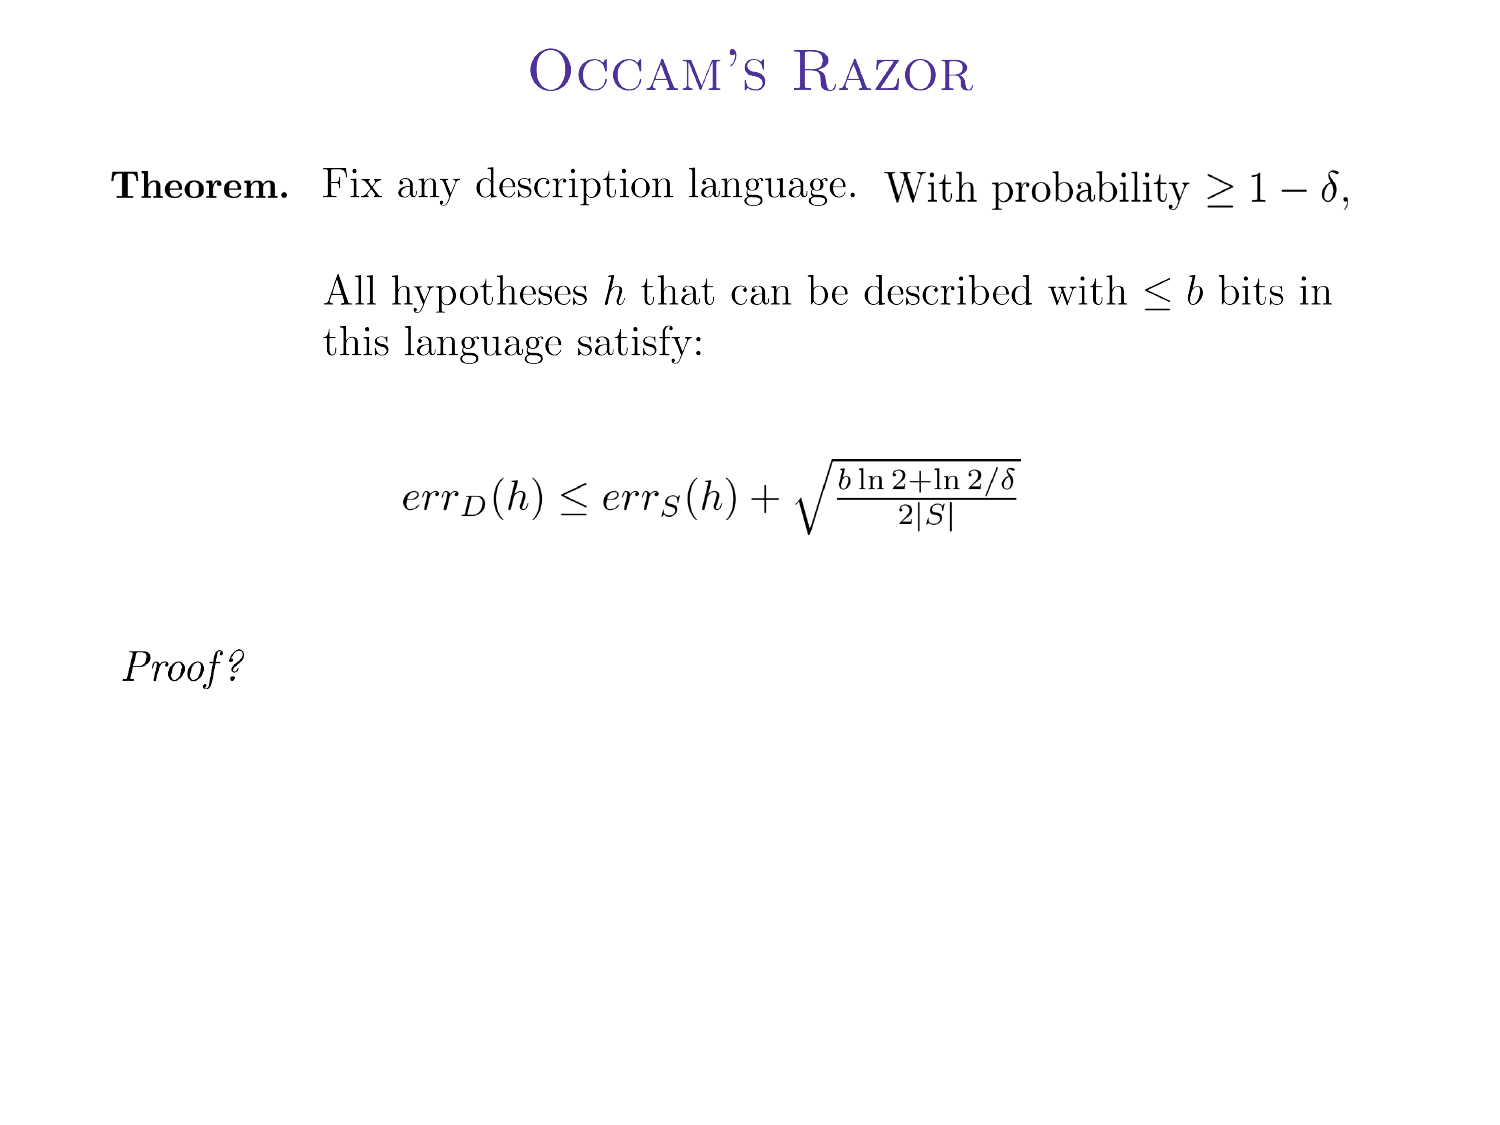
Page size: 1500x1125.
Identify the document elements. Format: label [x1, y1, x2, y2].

picture [402, 459, 1021, 536]
picture [323, 167, 856, 206]
picture [884, 170, 1348, 210]
picture [110, 171, 287, 198]
picture [323, 274, 1332, 364]
picture [529, 48, 974, 91]
picture [121, 649, 244, 689]
